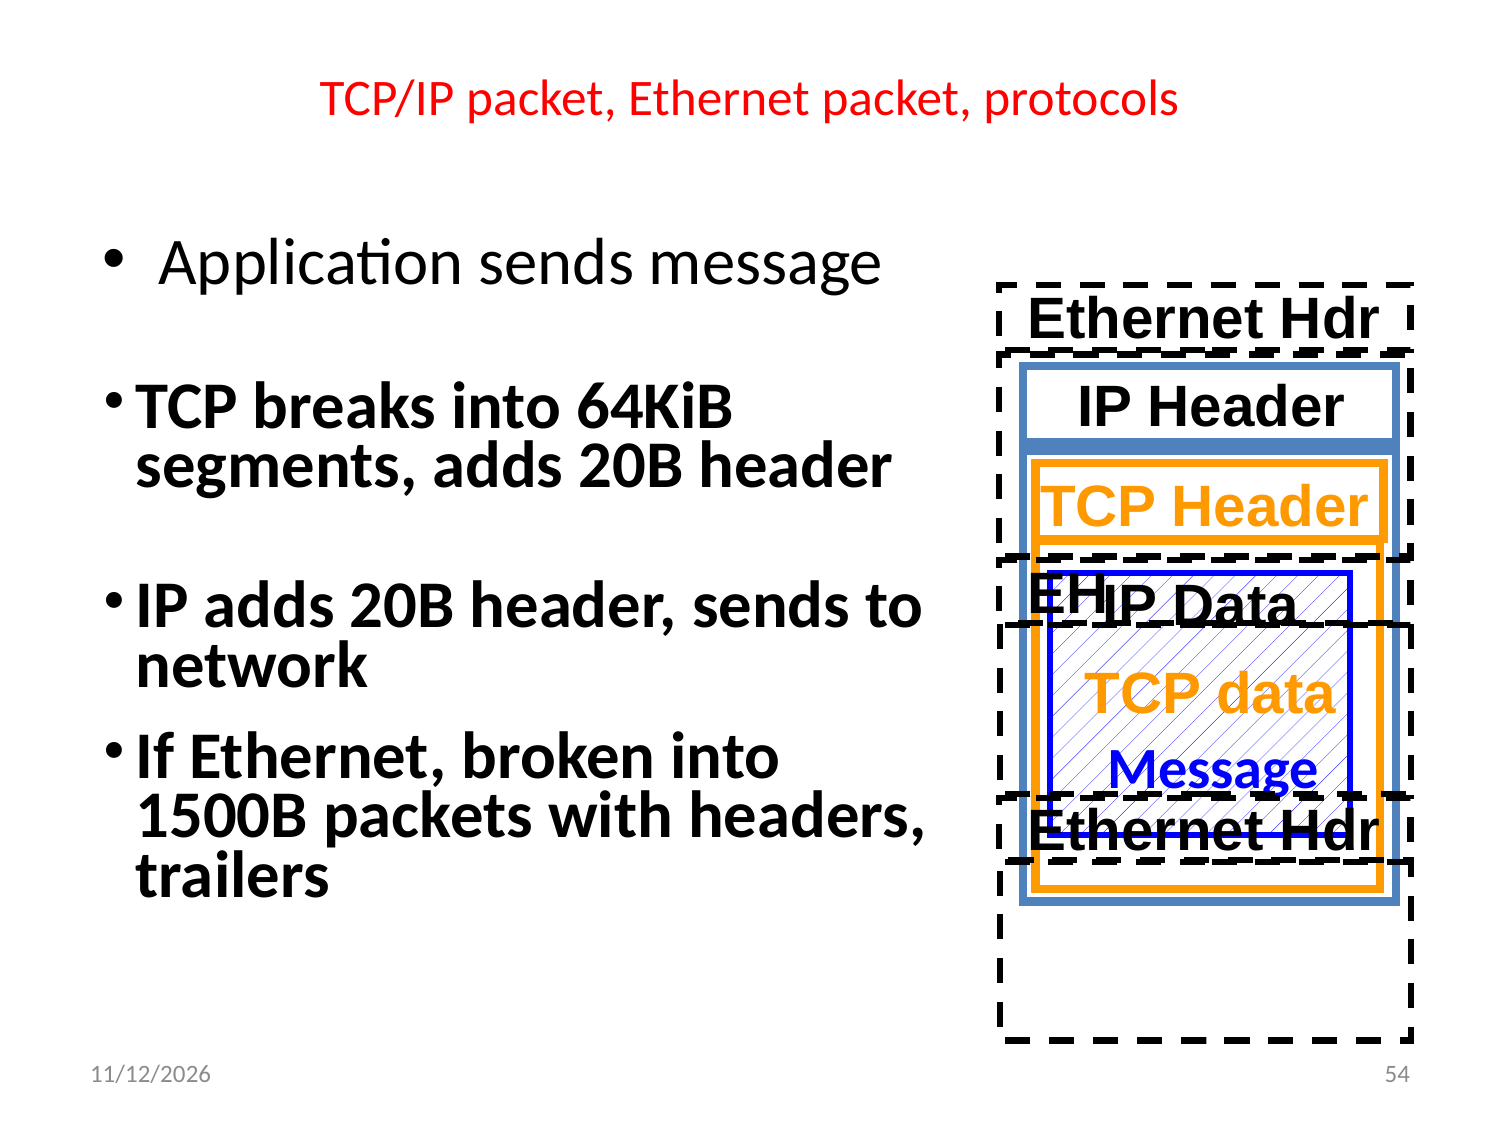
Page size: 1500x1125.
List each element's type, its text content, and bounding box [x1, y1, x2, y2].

text_box TCP breaks into 64KiB segments, adds 20B header [87, 372, 963, 561]
slide_number 54 [1074, 1042, 1425, 1103]
text_box If Ethernet, broken into 1500B packets with headers, trailers [87, 722, 963, 1123]
title TCP/IP packet, Ethernet packet, protocols [18, 55, 1481, 134]
text_box IP adds 20B header, sends to network [87, 572, 963, 722]
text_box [998, 272, 1412, 1041]
list Application sends message [87, 210, 963, 372]
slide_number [75, 1042, 425, 1103]
